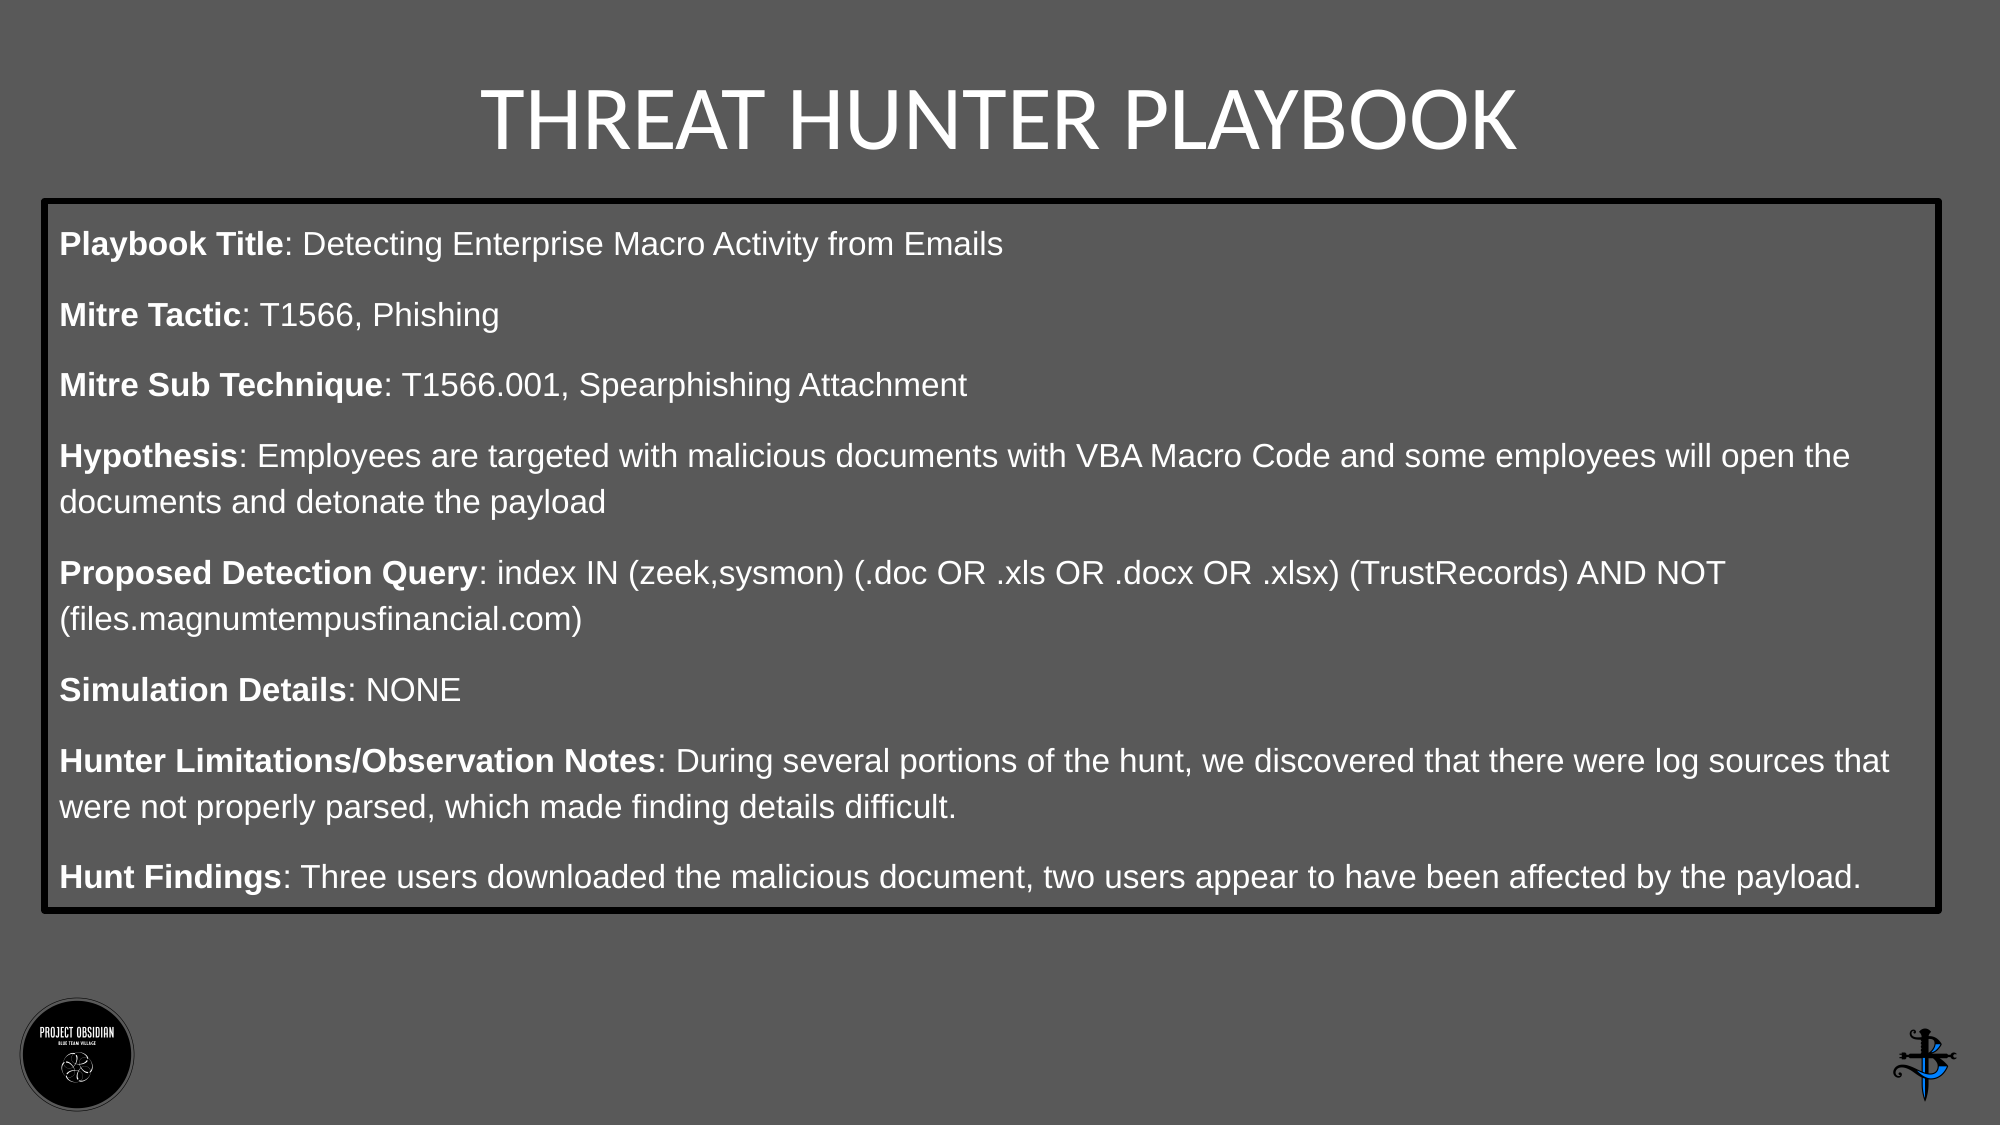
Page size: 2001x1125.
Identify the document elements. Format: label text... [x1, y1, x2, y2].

title THREAT HUNTER PLAYBOOK [137, 59, 1863, 181]
picture [16, 993, 138, 1116]
text_box Playbook Title: Detecting Enterprise Macro Activity from Emails Mitre Tactic: T1566, Phishing Mitre Sub Technique: T1566.001, Spearphishing Attachment Hypothesis: Employees are targeted with malicious documents with VBA Macro Code and some employees will open the documents and detonate the payload Proposed Detection Query: index IN (zeek,sysmon) (.doc OR .xls OR .docx OR .xlsx) (TrustRecords) AND NOT (files.magnumtempusfinancial.com) Simulation Details: NONE Hunter Limitations/Observation Notes: During several portions of the hunt, we discovered that there were log sources that were not properly parsed, which made finding details difficult. Hunt Findings: Three users downloaded the malicious document, two users appear to have been affected by the payload. [44, 200, 1939, 911]
picture [1862, 1002, 1988, 1125]
